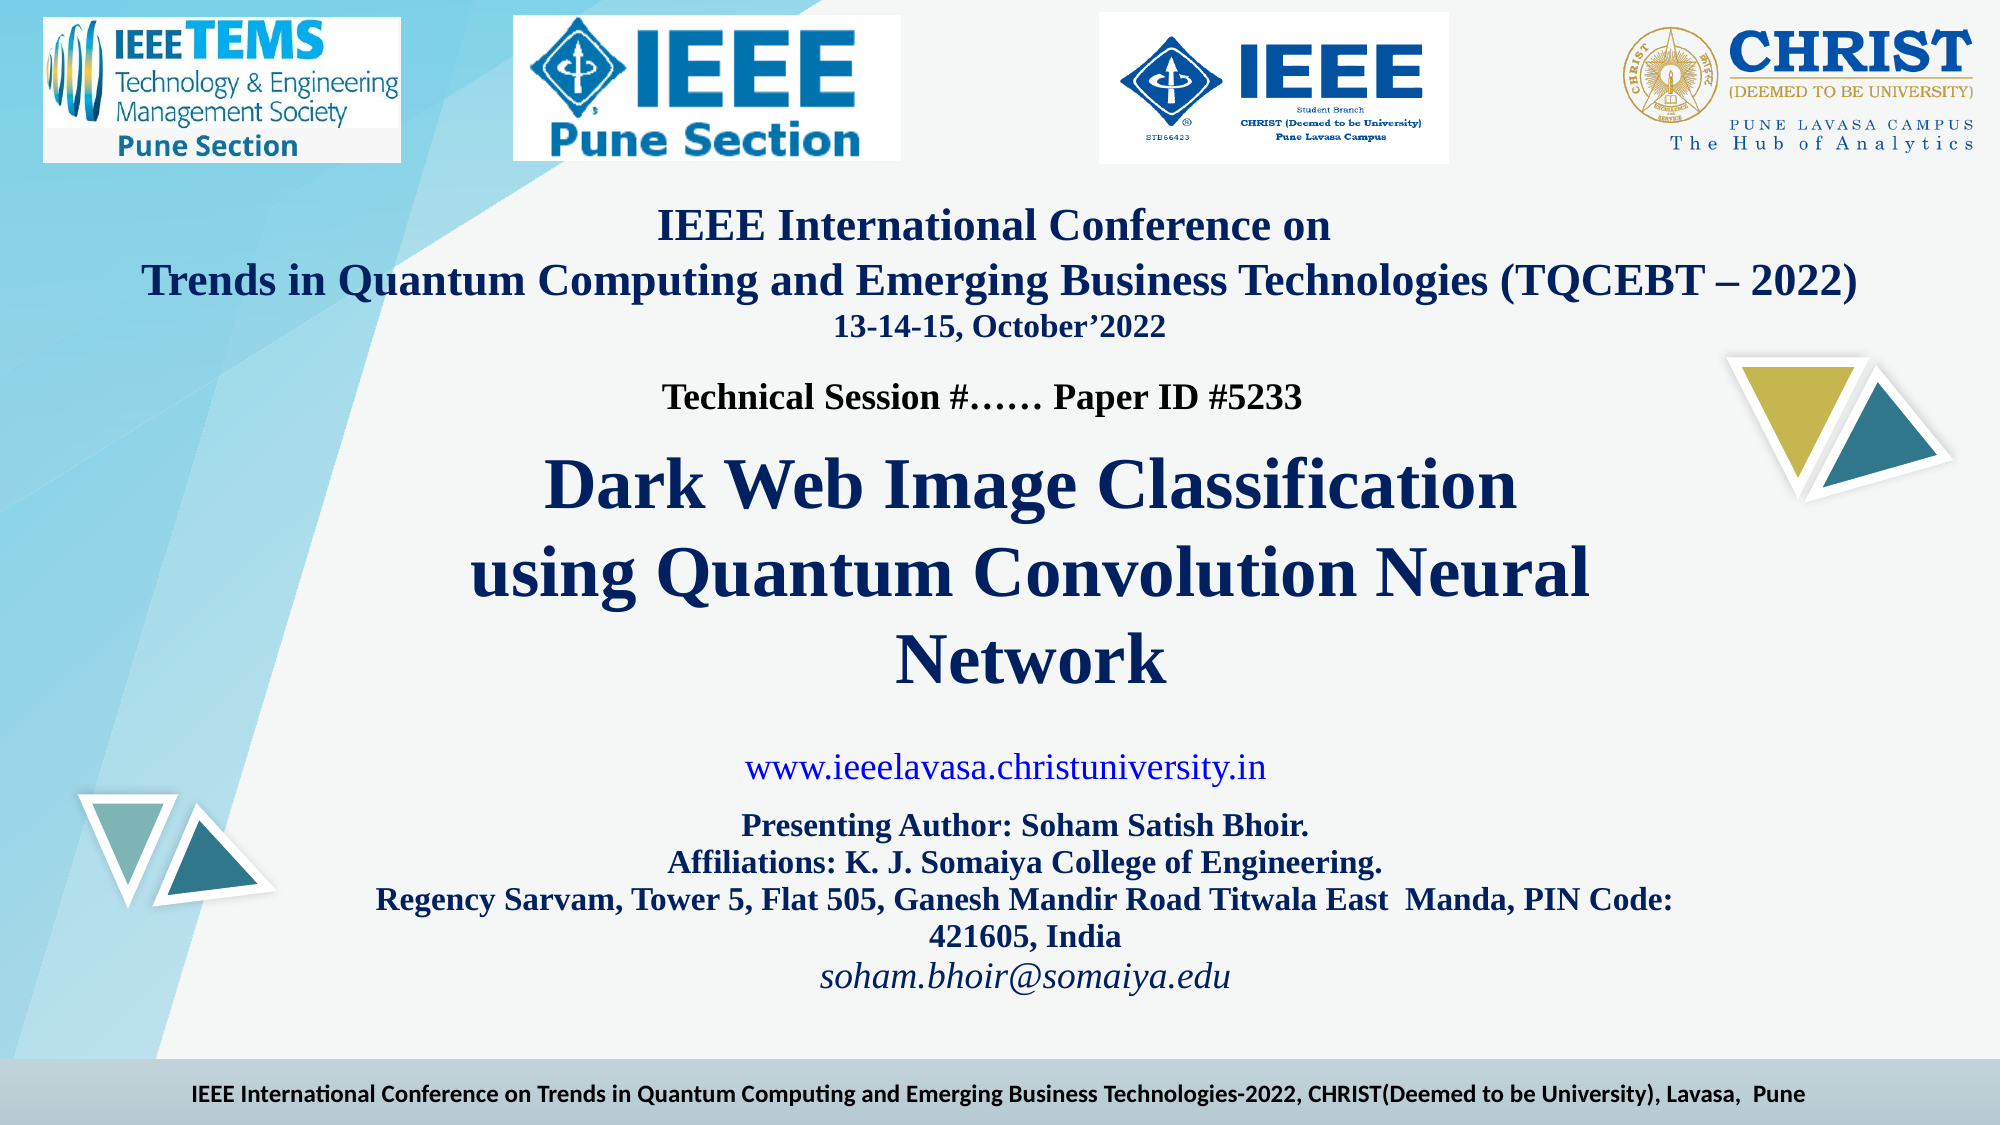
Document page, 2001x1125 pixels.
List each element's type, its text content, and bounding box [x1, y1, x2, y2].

text_box IEEE International Conference on Trends in Quantum Computing and Emerging Business Technologies (TQCEBT – 2022) 13-14-15, October’2022 [110, 187, 1890, 352]
footer IEEE International Conference on Trends in Quantum Computing and Emerging Business Technologies-2022, CHRIST(Deemed to be University), Lavasa, Pune [0, 1059, 2000, 1125]
text_box Dark Web Image Classification using Quantum Convolution Neural Network [439, 495, 1624, 639]
text_box www.ieeelavasa.christuniversity.in [730, 734, 1283, 795]
text_box [158, 809, 270, 903]
picture [43, 17, 401, 163]
picture [1099, 12, 1449, 164]
text_box [83, 797, 173, 900]
text_box Technical Session #…… Paper ID #5233 [647, 364, 1319, 425]
picture [513, 15, 901, 161]
text_box [1732, 361, 1864, 491]
picture [1623, 27, 1973, 153]
table_header Presenting Author: Soham Satish Bhoir. Affiliations: K. J. Somaiya College of Engineering. Regency Sarvam, Tower 5, Flat 505, Ganesh Mandir Road Titwala East Manda, PIN Code: 421605, India soham.bhoir@somaiya.edu [359, 799, 1692, 1019]
text_box [1811, 371, 1948, 497]
